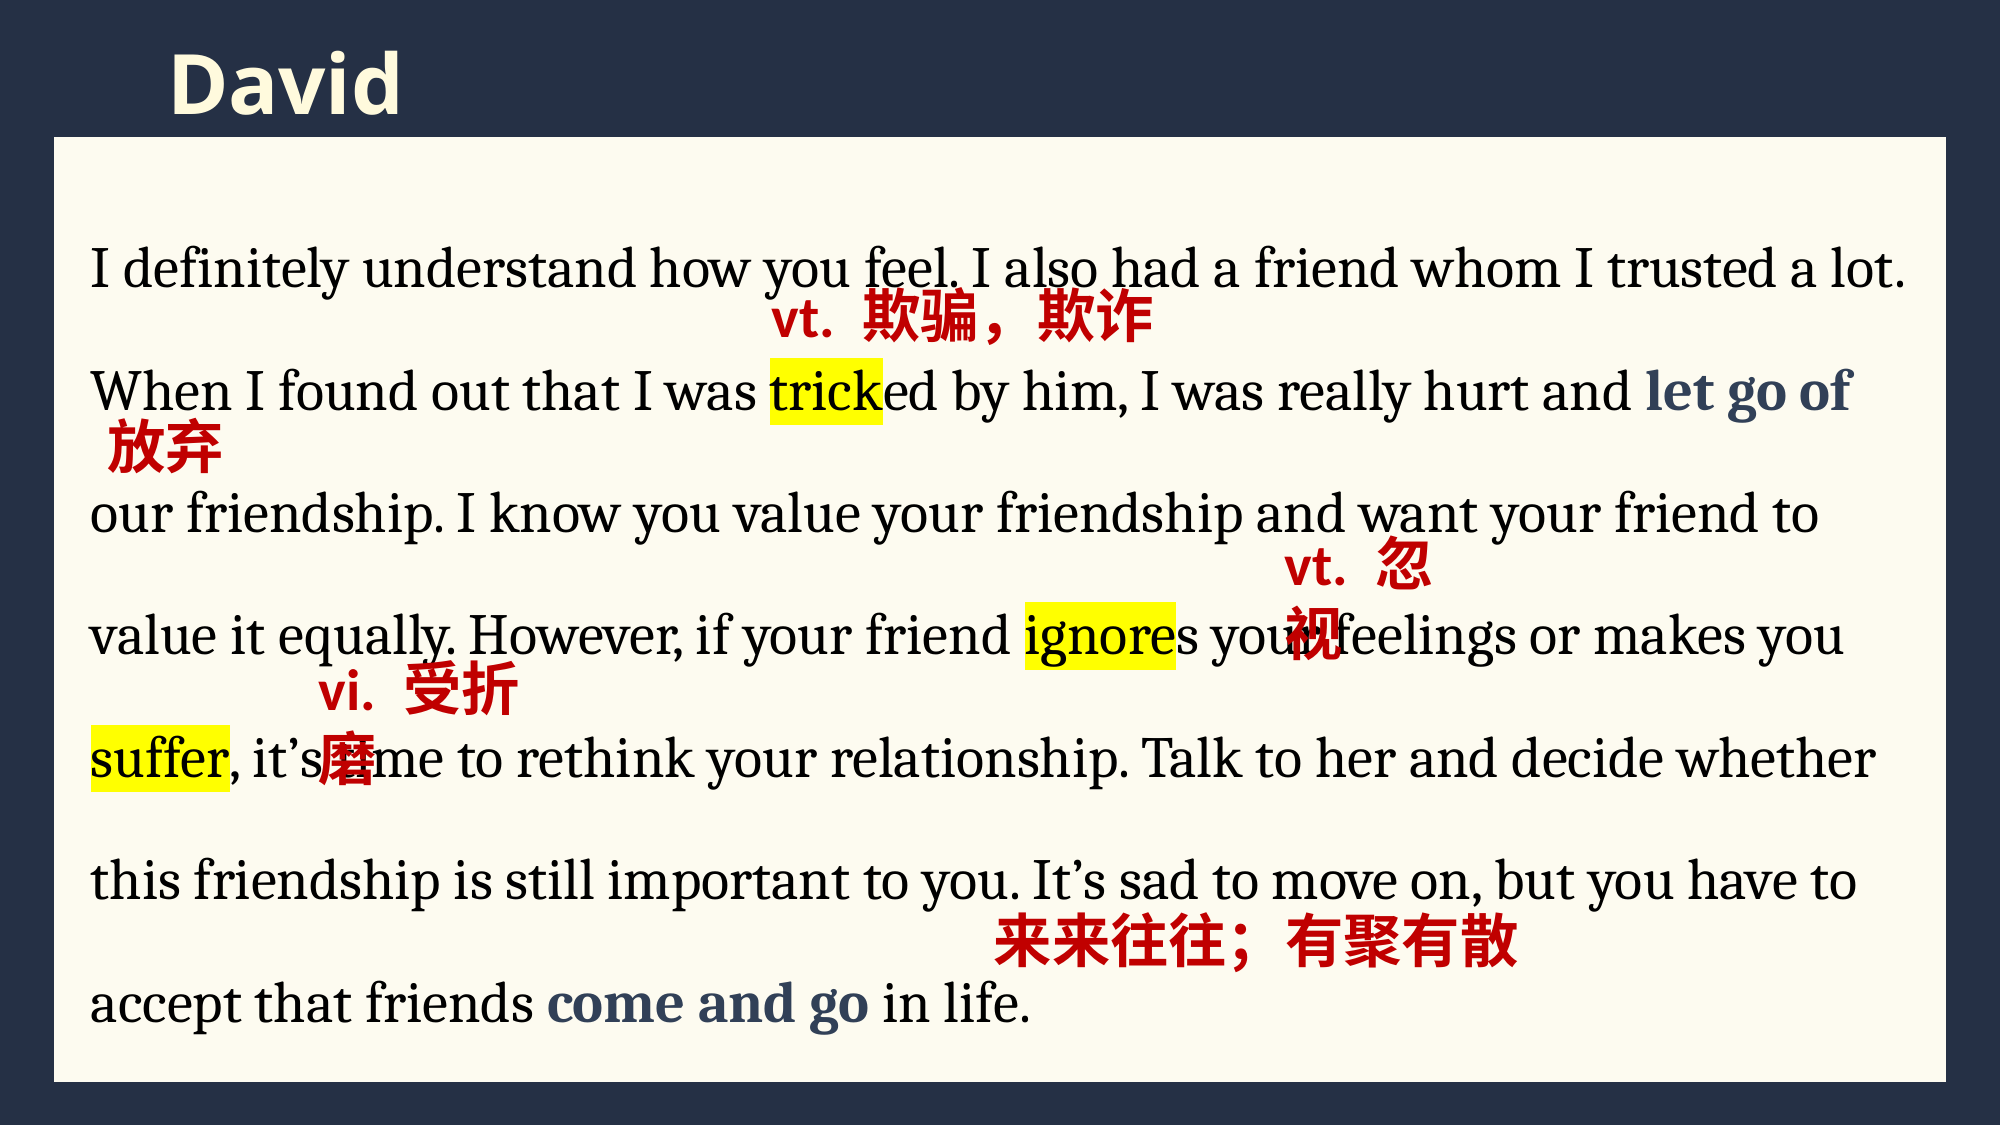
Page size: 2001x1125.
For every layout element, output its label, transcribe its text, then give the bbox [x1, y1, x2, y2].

text_box 来来往往；有聚有散 [979, 896, 1684, 982]
text_box vi. 受折磨 [304, 644, 589, 800]
text_box I definitely understand how you feel. I also had a friend whom I trusted a lot. When I found out that I was tricked by him, I was really hurt and let go of our friendship. I know you value your friendship and want your friend to value it equally. However, if your friend ignores your feelings or makes you suffer, it’s time to rethink your relationship. Talk to her and decide whether this friendship is still important to you. It’s sad to move on, but you have to accept that friends come and go in life. [76, 169, 1924, 1042]
text_box [55, 139, 1945, 1081]
text_box vt. 欺骗，欺诈 [756, 272, 1197, 357]
text_box vt. 忽视 [1269, 519, 1498, 675]
text_box 放弃 [92, 402, 262, 488]
text_box David [110, 23, 462, 139]
